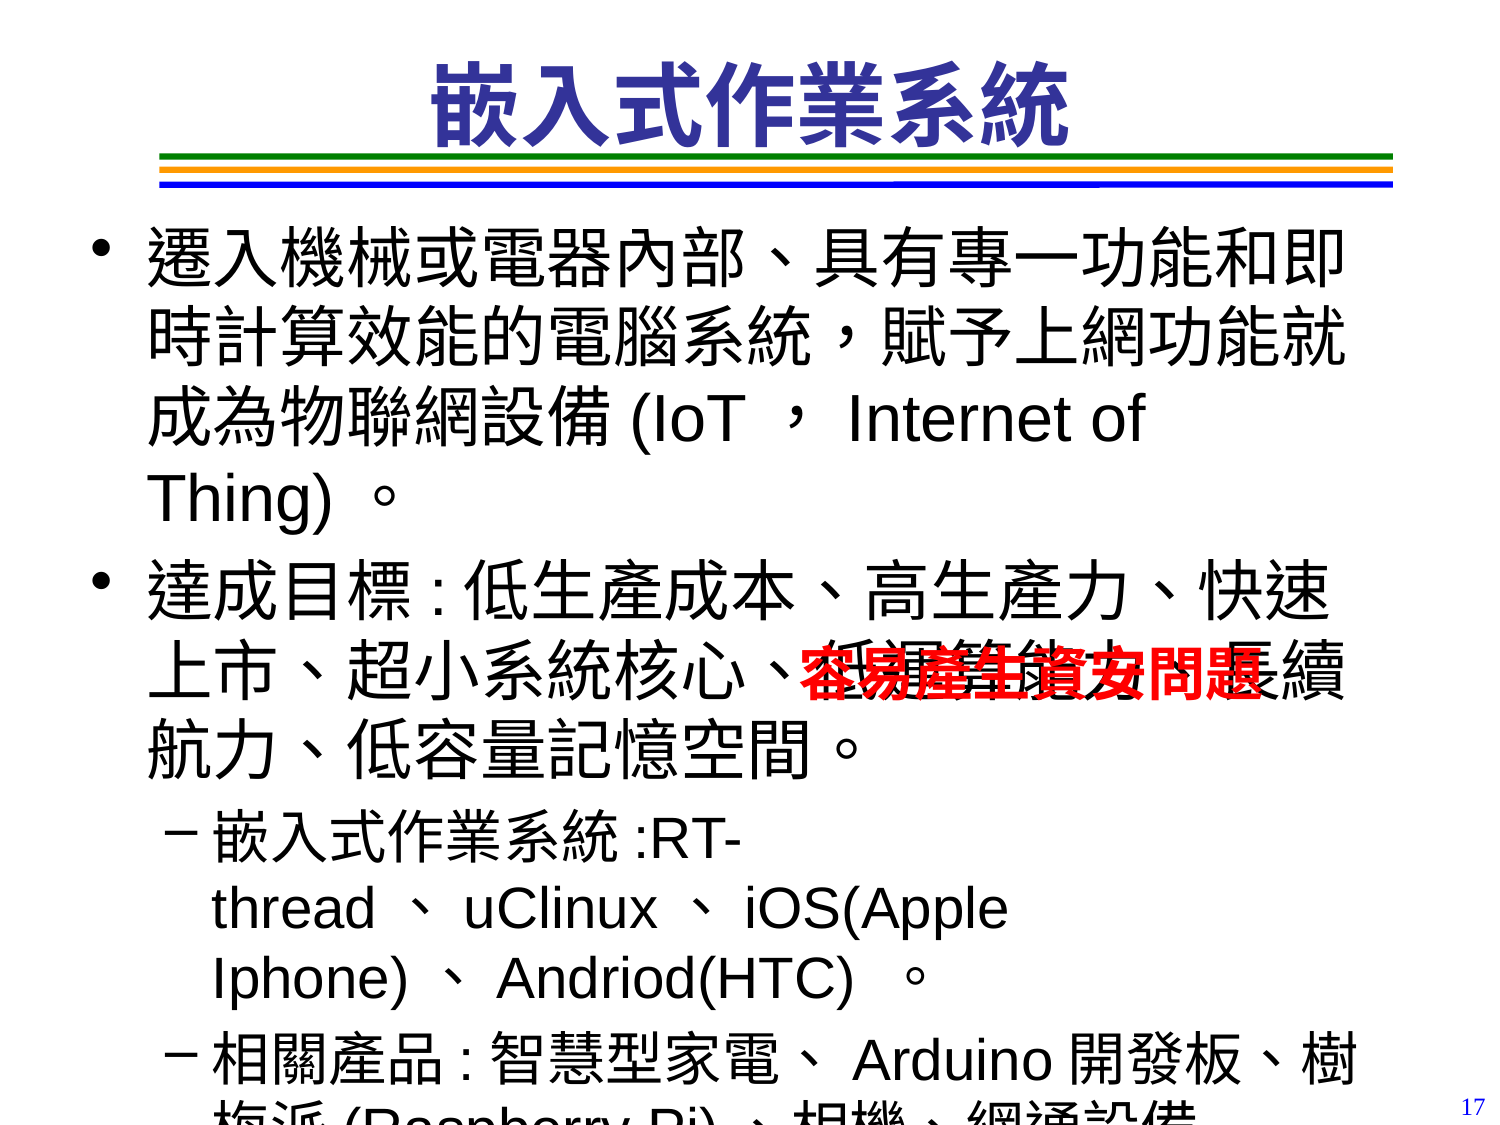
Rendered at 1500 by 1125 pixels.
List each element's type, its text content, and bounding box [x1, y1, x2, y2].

text_box 容易產生資安問題 [783, 630, 1280, 715]
slide_number 17 [1150, 1082, 1500, 1119]
title 嵌入式作業系統 [75, 45, 1425, 161]
list 遷入機械或電器內部、具有專一功能和即時計算效能的電腦系統，賦予上網功能就成為物聯網設備(IoT，Internet of Thing)。 達成目標:低生產成本、高生產力、快速上市、超小系統核心、低運算能力、長續航力、低容量記憶空間。 嵌入式作業系統:RT-thread、uClinux、iOS(Apple Iphone)、Andriod(HTC) 。 相關產品:智慧型家電、Arduino開發板、樹梅派(Raspberry Pi)、相機、網通設備(cisco)、工業電腦(IPC)。 [75, 207, 1388, 1100]
